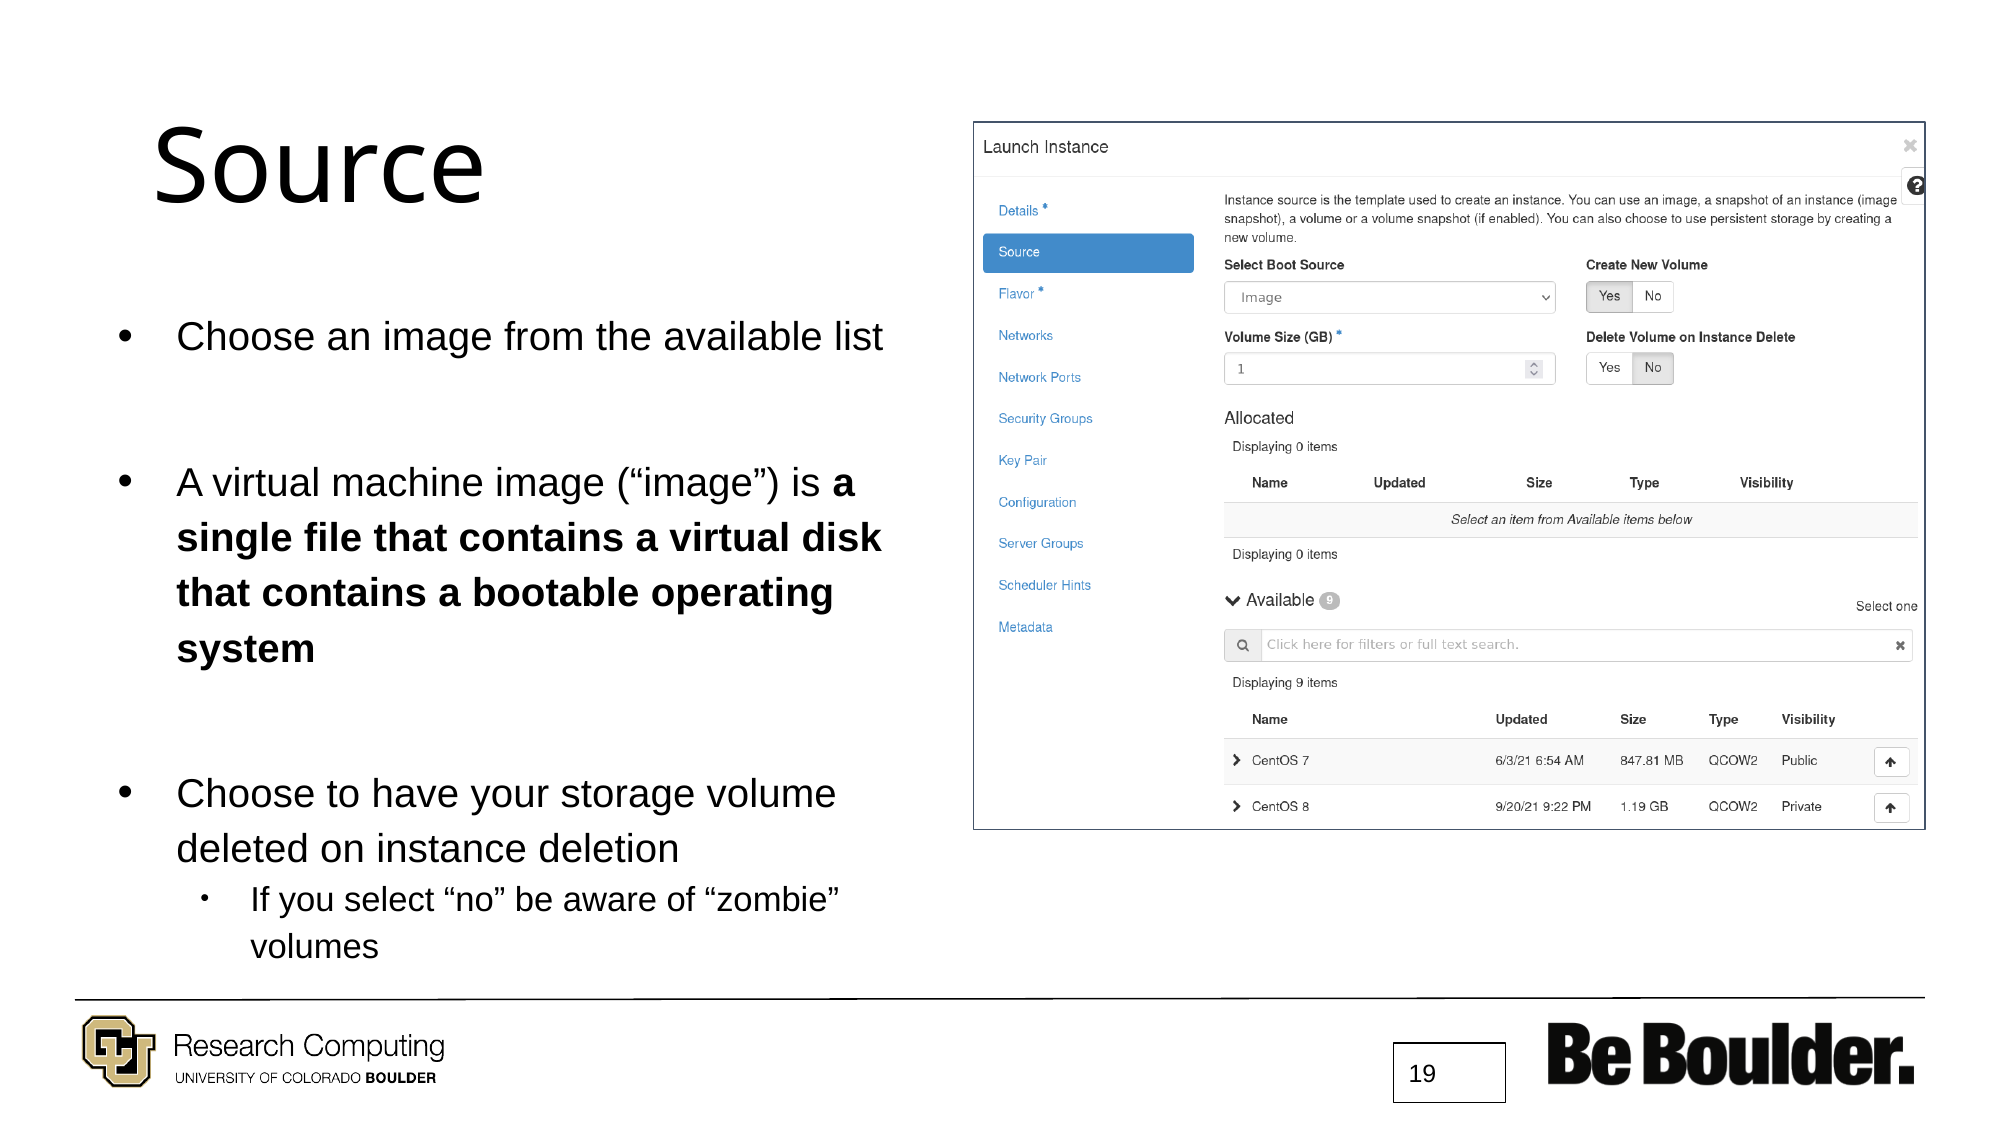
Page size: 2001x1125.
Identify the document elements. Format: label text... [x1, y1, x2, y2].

slide_number ‹#› [1393, 1042, 1506, 1103]
picture [1524, 1015, 1938, 1088]
picture [974, 122, 1925, 830]
list Choose an image from the available list A virtual machine image (“image”) is a single file that contains a virtual disk that contains a bootable operating system Choose to have your storage volume deleted on instance deletion If you select “no” be aware of “zombie” volumes [87, 296, 950, 979]
picture [81, 1015, 444, 1088]
title Source [137, 59, 1863, 278]
